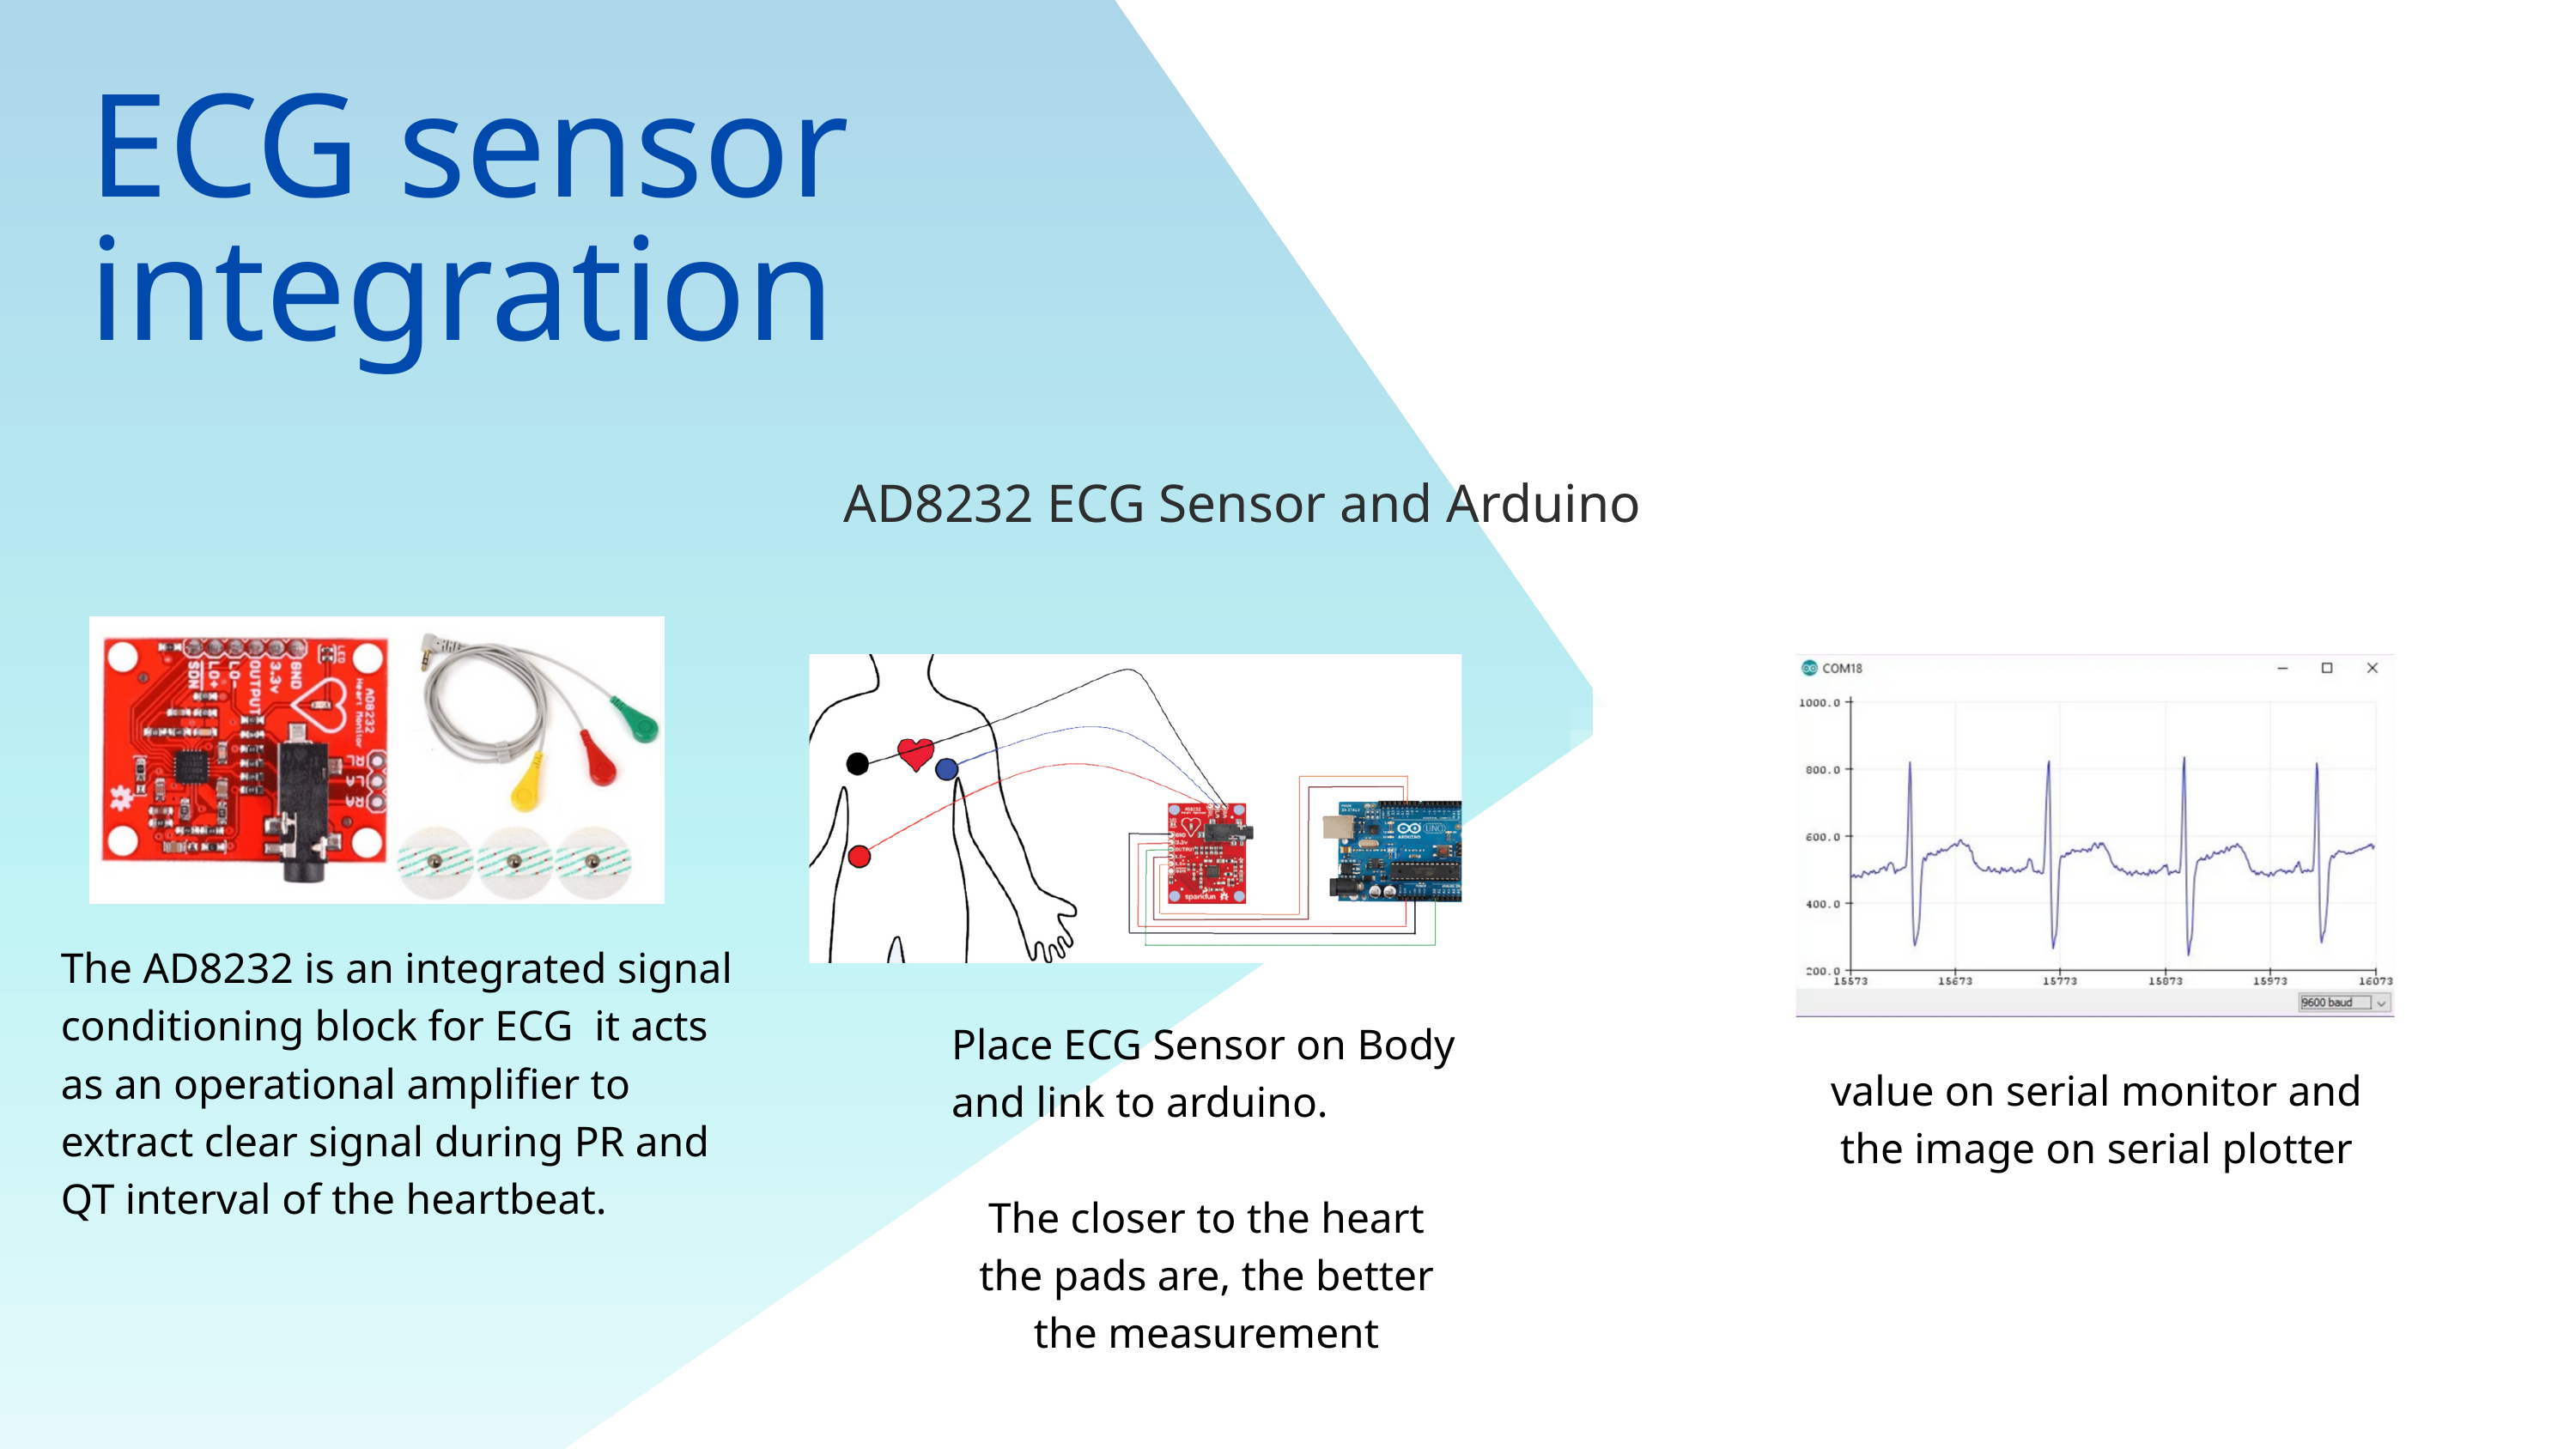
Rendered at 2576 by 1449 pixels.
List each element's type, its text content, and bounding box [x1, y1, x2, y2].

text_box The closer to the heart the pads are, the better the measurement [951, 1183, 1462, 1356]
text_box [809, 654, 1462, 963]
text_box [1795, 654, 2395, 1018]
text_box [0, 0, 1615, 1449]
text_box [88, 616, 665, 904]
text_box value on serial monitor and the image on serial plotter [1799, 1056, 2395, 1172]
text_box Place ECG Sensor on Body and link to arduino. [951, 1010, 1485, 1184]
text_box AD8232 ECG Sensor and Arduino [843, 450, 1796, 533]
text_box ECG sensor integration [89, 82, 1255, 369]
text_box The AD8232 is an integrated signal conditioning block for ECG it acts as an operational amplifier to extract clear signal during PR and QT interval of the heartbeat. [60, 934, 748, 1280]
